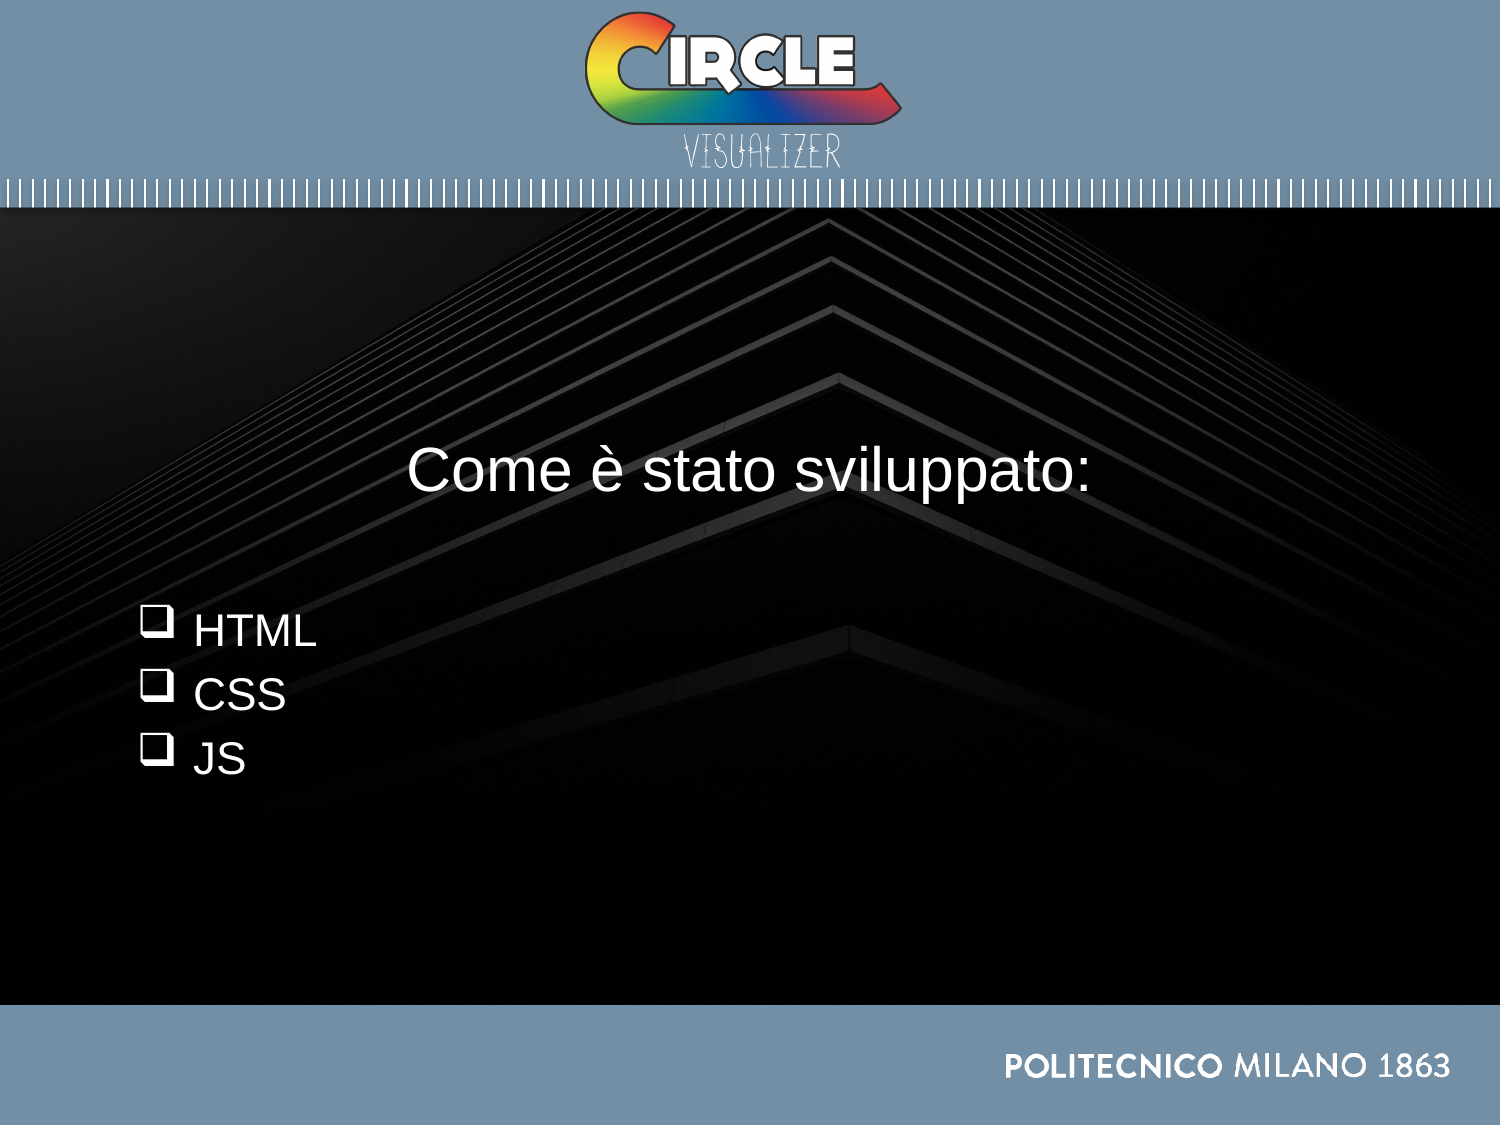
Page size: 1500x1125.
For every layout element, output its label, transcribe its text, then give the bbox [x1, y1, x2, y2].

picture [519, 0, 981, 208]
list Come è stato sviluppato: HTML CSS JS [0, 207, 1500, 1005]
picture [999, 1041, 1456, 1089]
